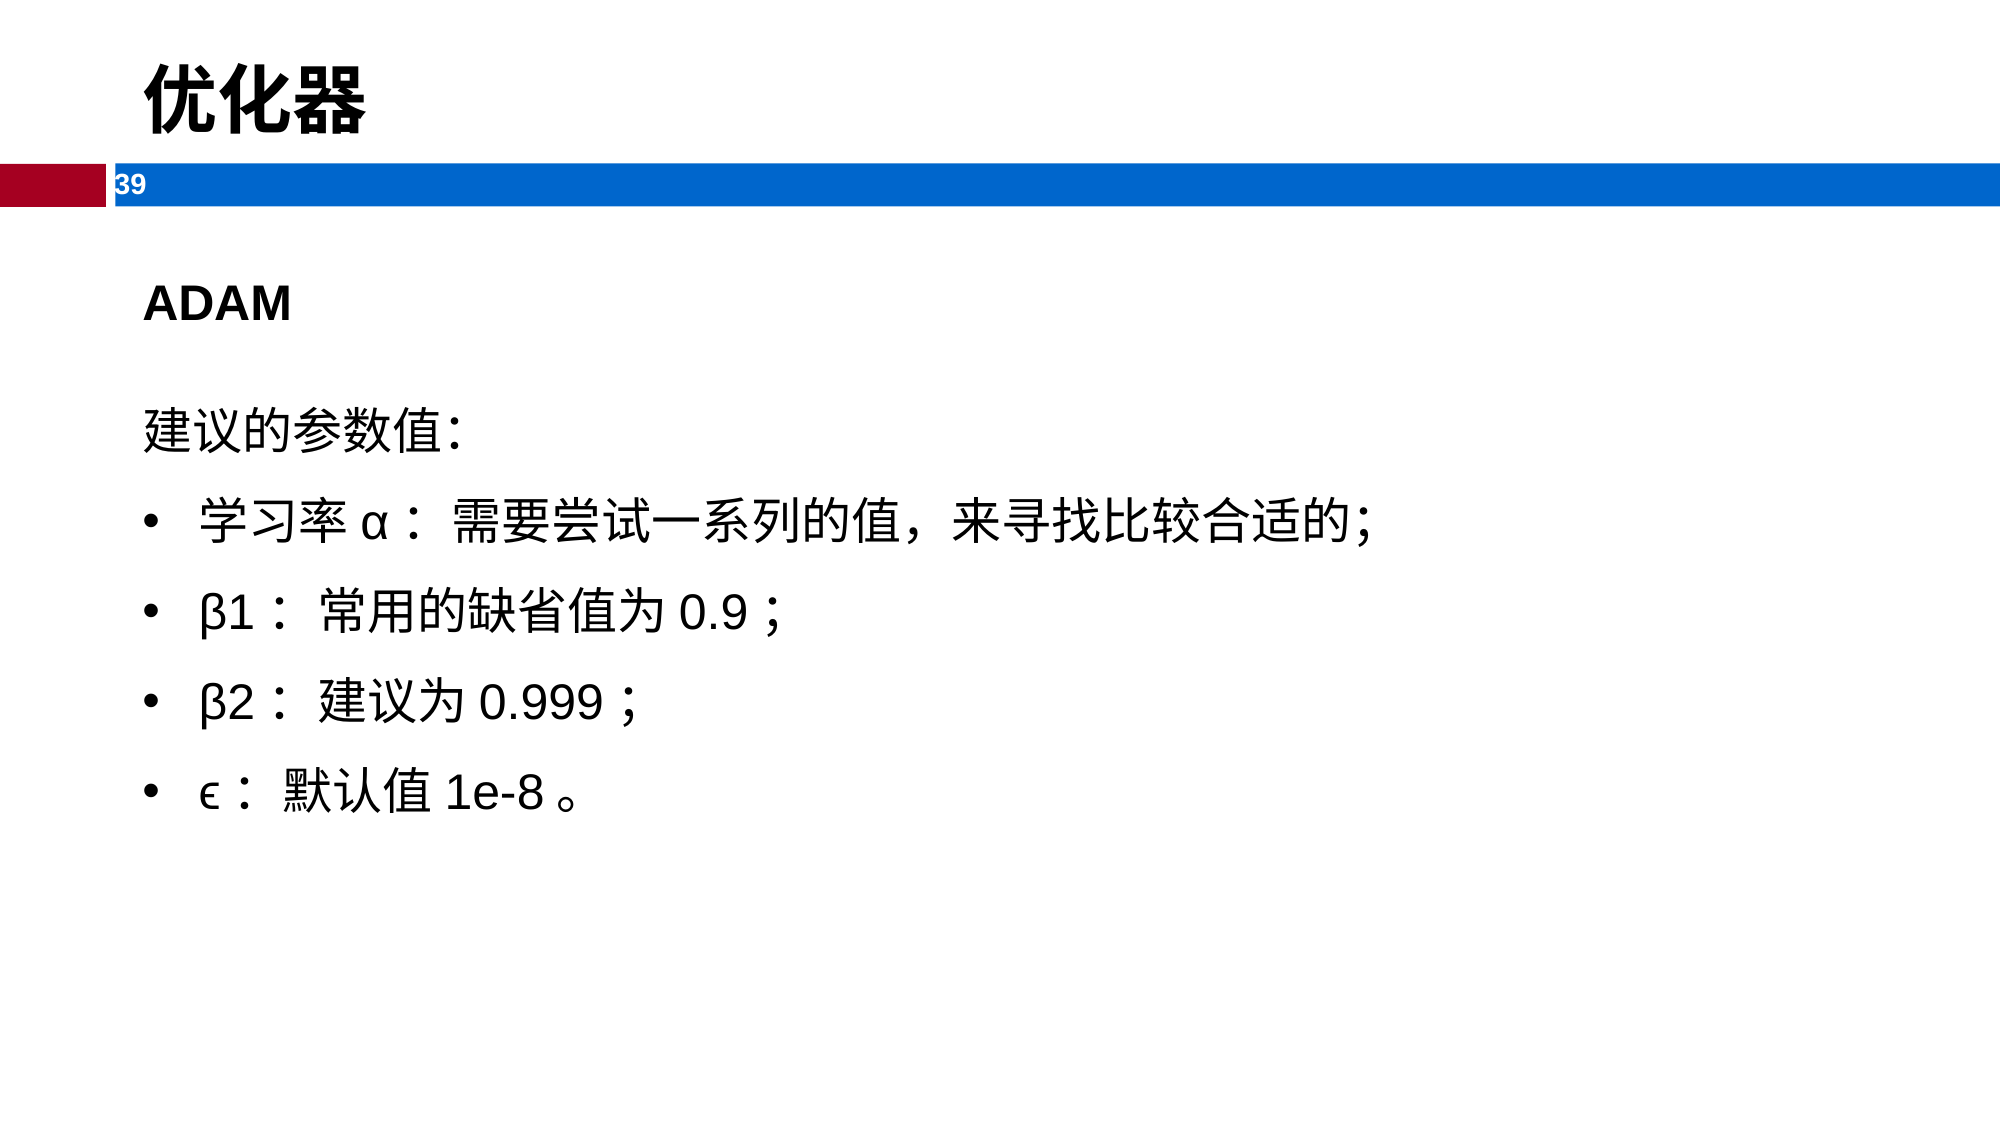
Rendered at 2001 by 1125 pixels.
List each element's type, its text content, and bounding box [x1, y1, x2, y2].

text_box 建议的参数值： 学习率α：需要尝试⼀系列的值，来寻找⽐较合适的； β1：常⽤的缺省值为0.9； β2：建议为0.999； ϵ：默认值1e-8。 [127, 362, 2000, 828]
text_box ADAM [127, 262, 1128, 338]
title 优化器 [127, 45, 1968, 263]
